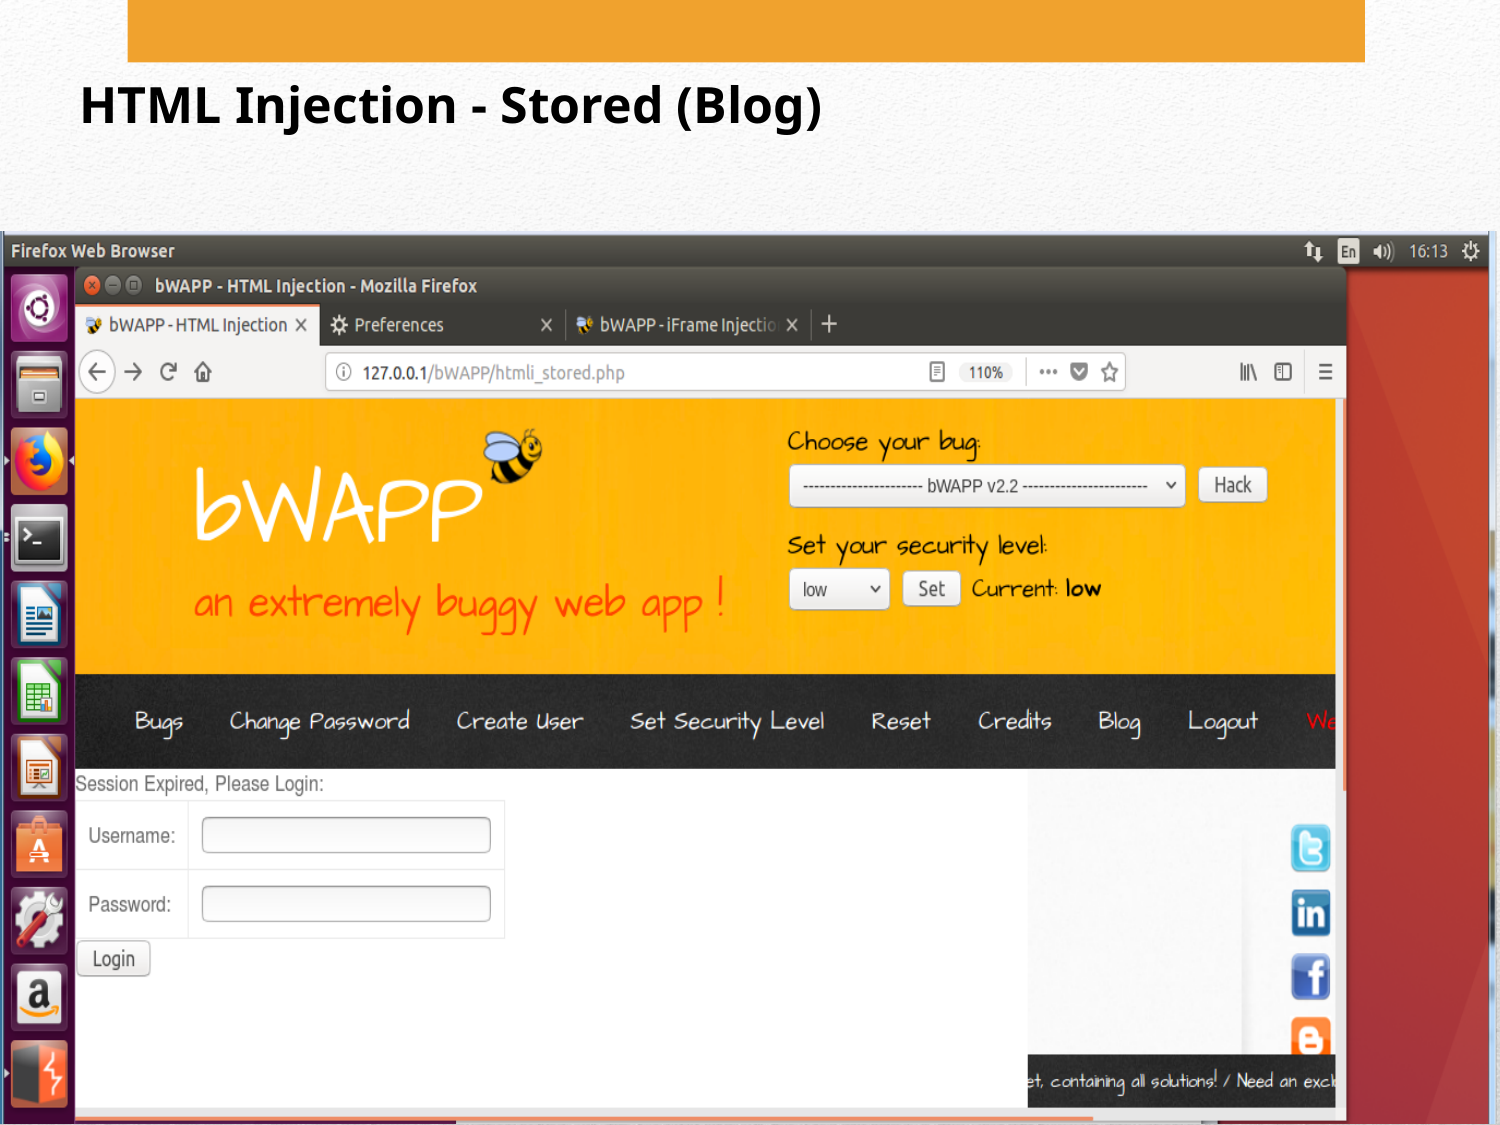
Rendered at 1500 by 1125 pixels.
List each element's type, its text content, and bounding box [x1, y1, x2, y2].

text_box HTML Injection - Stored (Blog) [64, 66, 1365, 230]
picture [0, 230, 1497, 1125]
